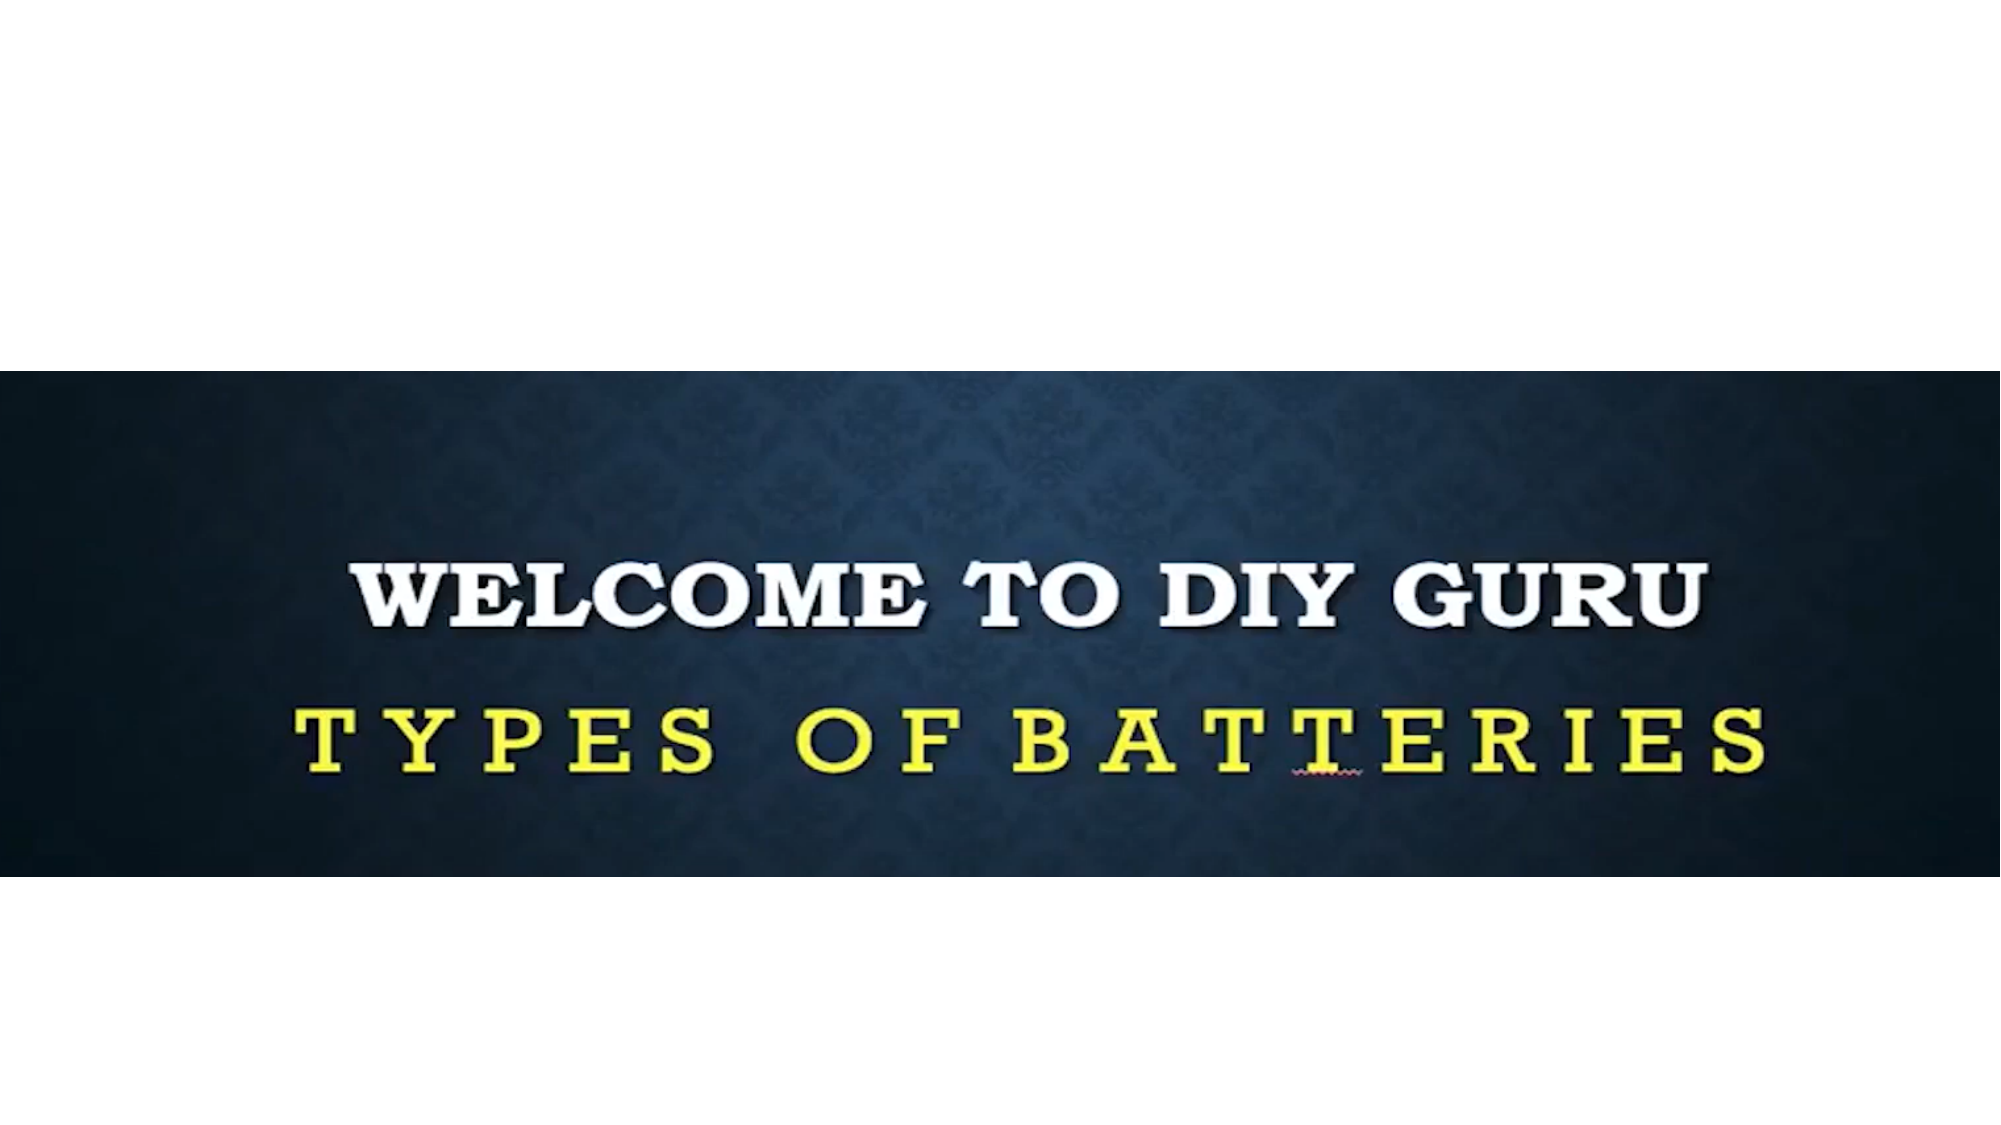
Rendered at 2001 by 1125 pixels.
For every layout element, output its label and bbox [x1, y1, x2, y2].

list [0, 371, 2000, 877]
